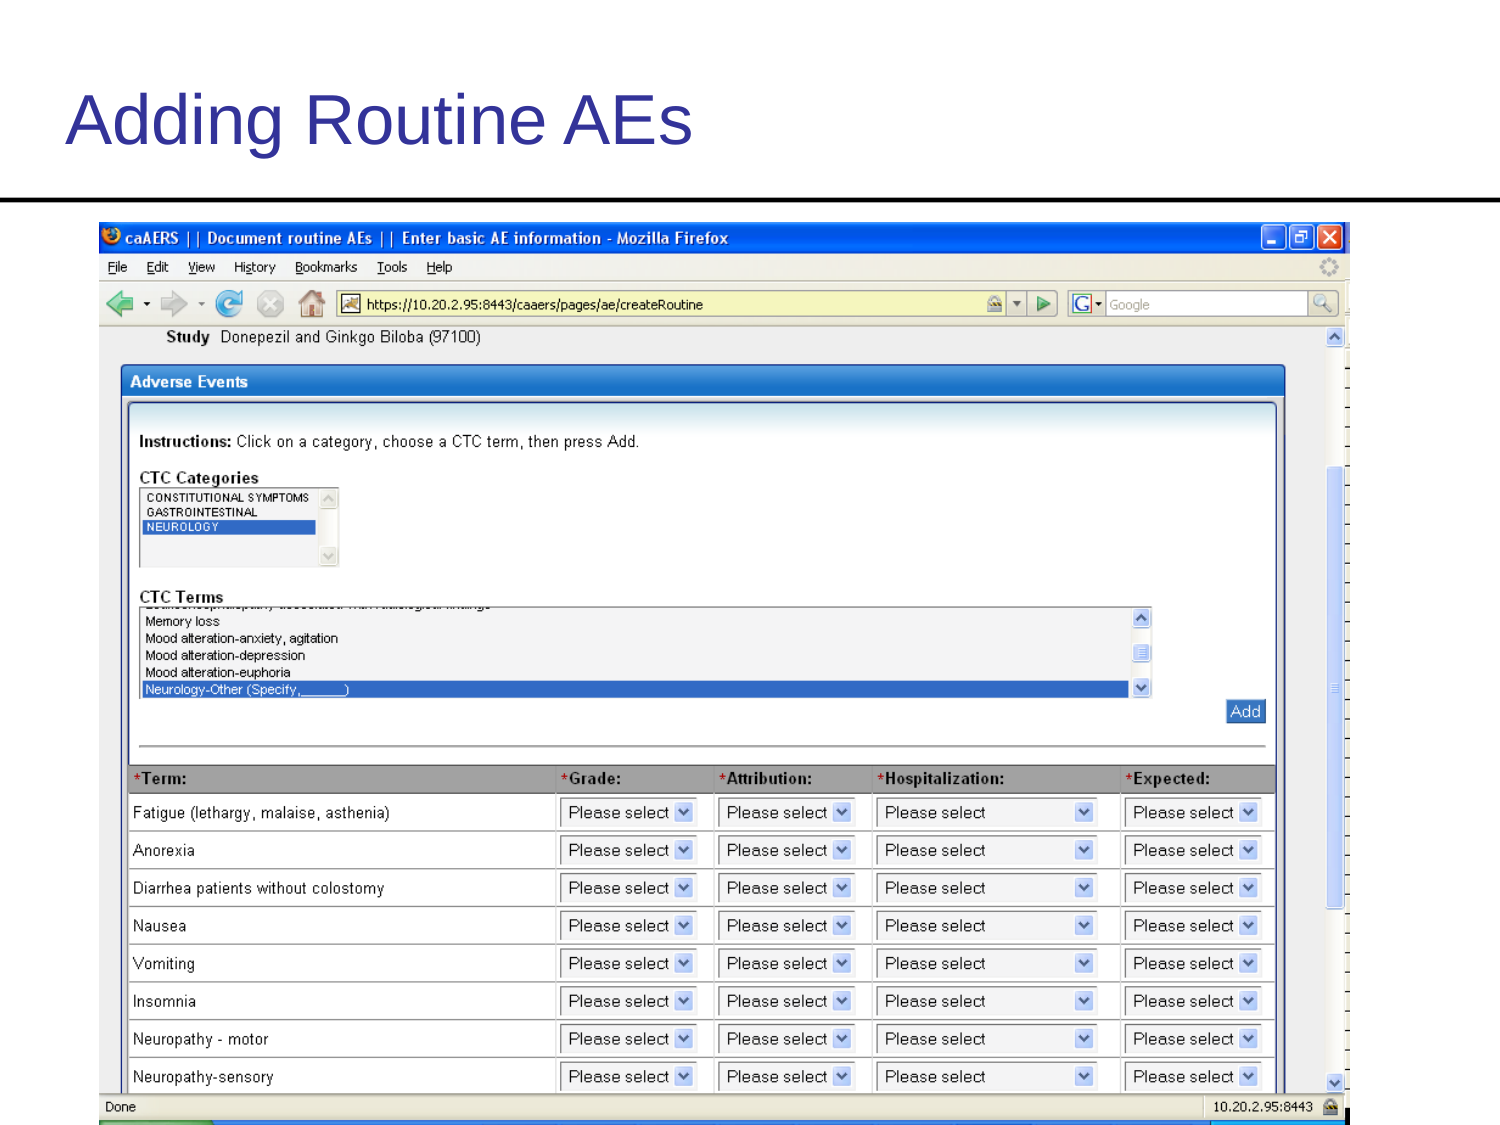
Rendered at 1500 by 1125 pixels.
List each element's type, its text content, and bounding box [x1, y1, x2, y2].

title Adding Routine AEs [49, 62, 1401, 171]
picture [99, 222, 1351, 1125]
